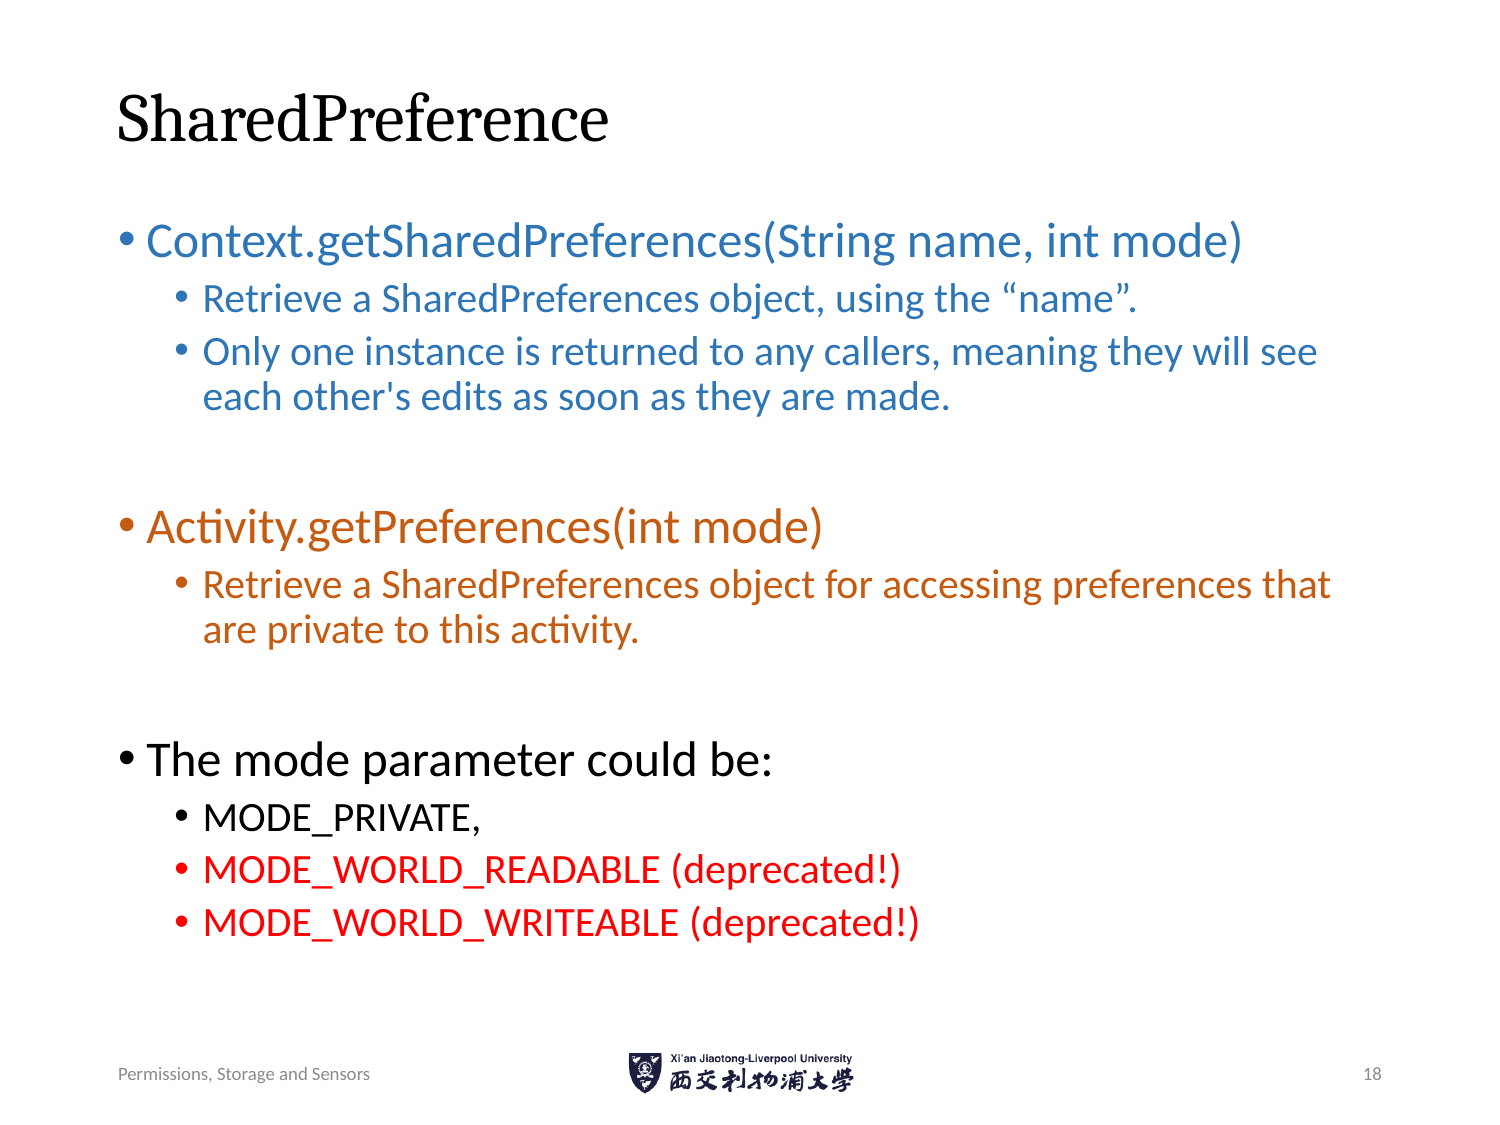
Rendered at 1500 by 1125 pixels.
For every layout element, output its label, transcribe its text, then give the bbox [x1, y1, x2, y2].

title SharedPreference [103, 59, 1397, 178]
slide_number Permissions, Storage and Sensors [103, 1042, 441, 1103]
list Context.getSharedPreferences(String name, int mode) Retrieve a SharedPreferences object, using the “name”. Only one instance is returned to any callers, meaning they will see each other's edits as soon as they are made. Activity.getPreferences(int mode) Retrieve a SharedPreferences object for accessing preferences that are private to this activity. The mode parameter could be: MODE_PRIVATE, MODE_WORLD_READABLE (deprecated!) MODE_WORLD_WRITEABLE (deprecated!) [103, 206, 1397, 1014]
slide_number 18 [1059, 1042, 1397, 1103]
picture [625, 1049, 857, 1096]
